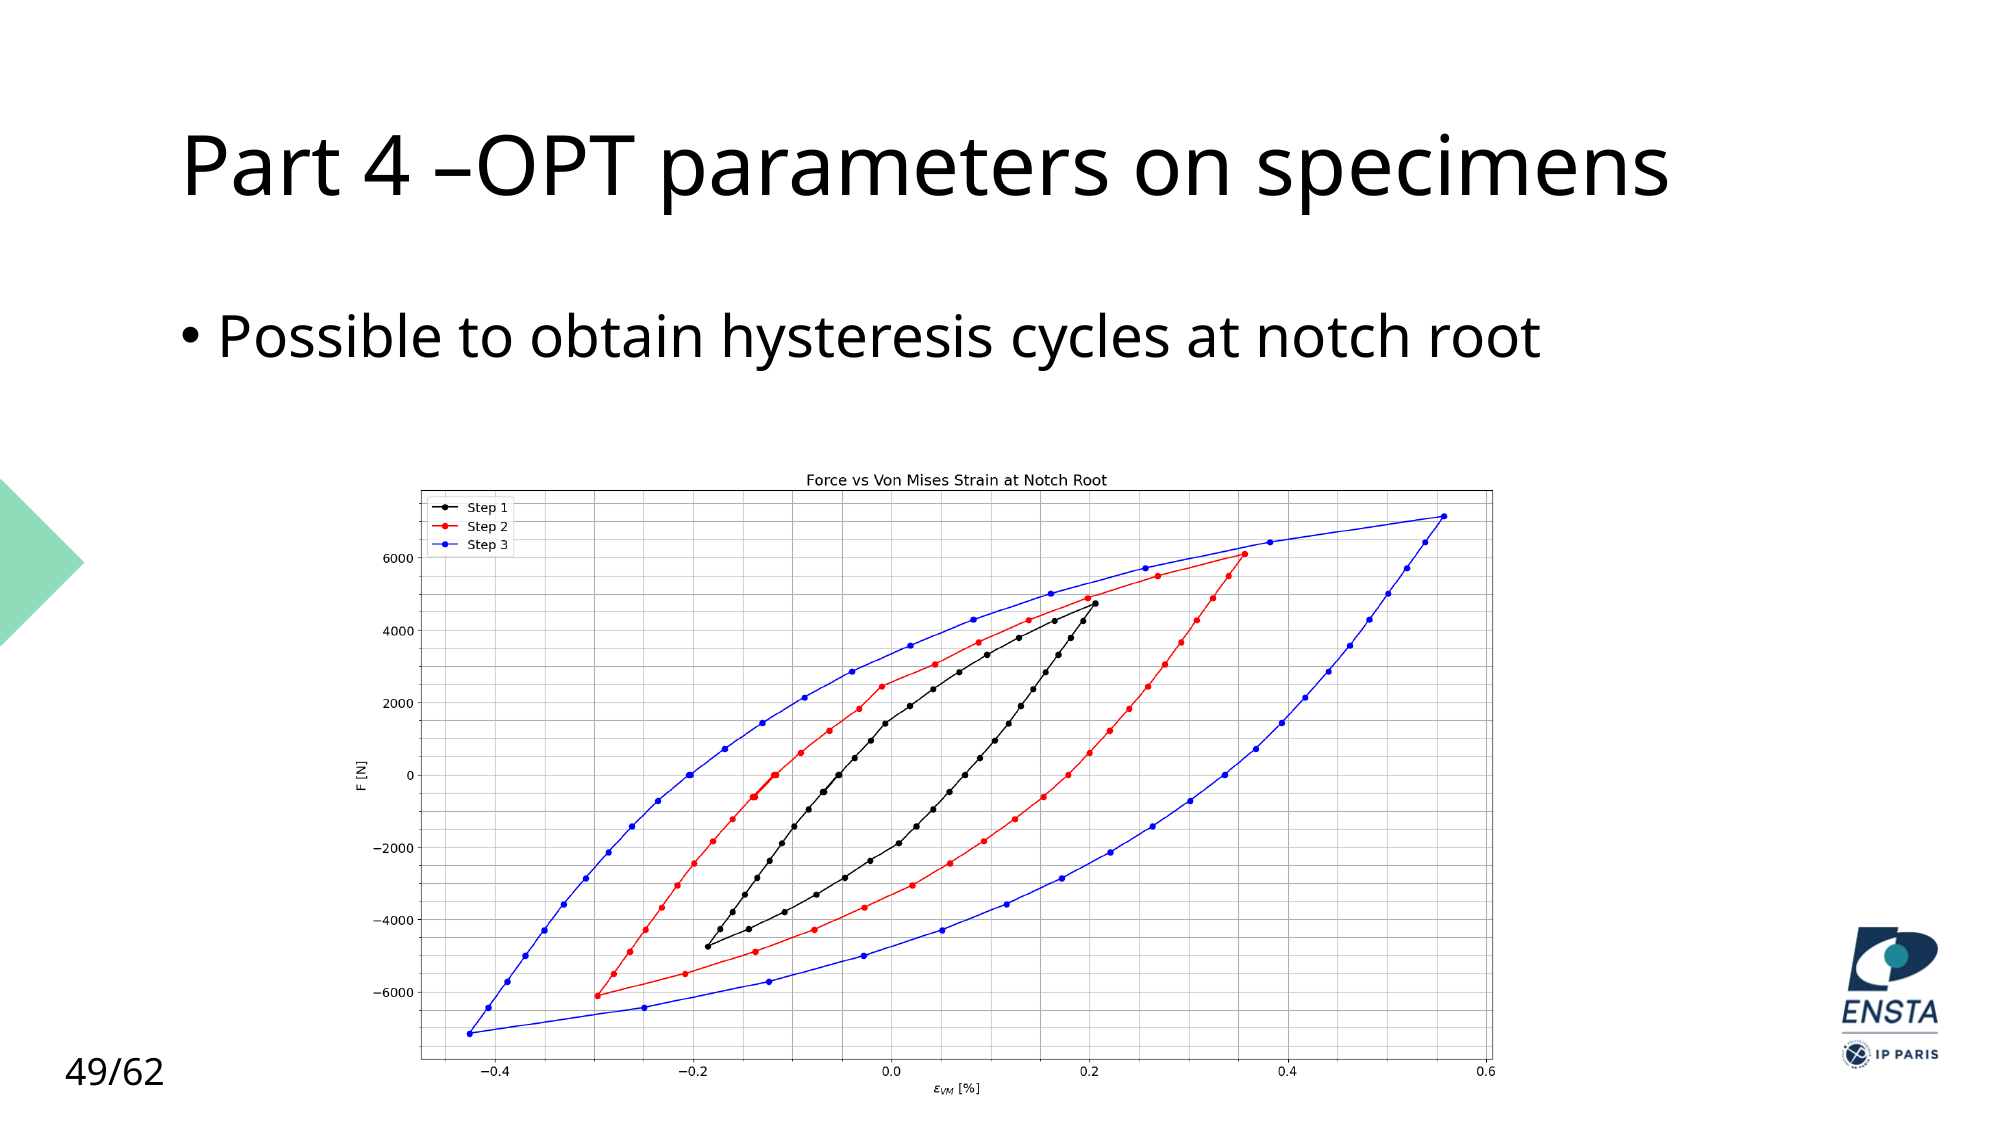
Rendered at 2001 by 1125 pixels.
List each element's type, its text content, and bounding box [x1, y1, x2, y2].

text_box 49/62 [50, 1040, 181, 1100]
list Possible to obtain hysteresis cycles at notch root [165, 299, 1819, 1014]
picture [348, 467, 1502, 1102]
picture [1830, 915, 1950, 1081]
title Part 4 –OPT parameters on specimens [165, 59, 1852, 278]
